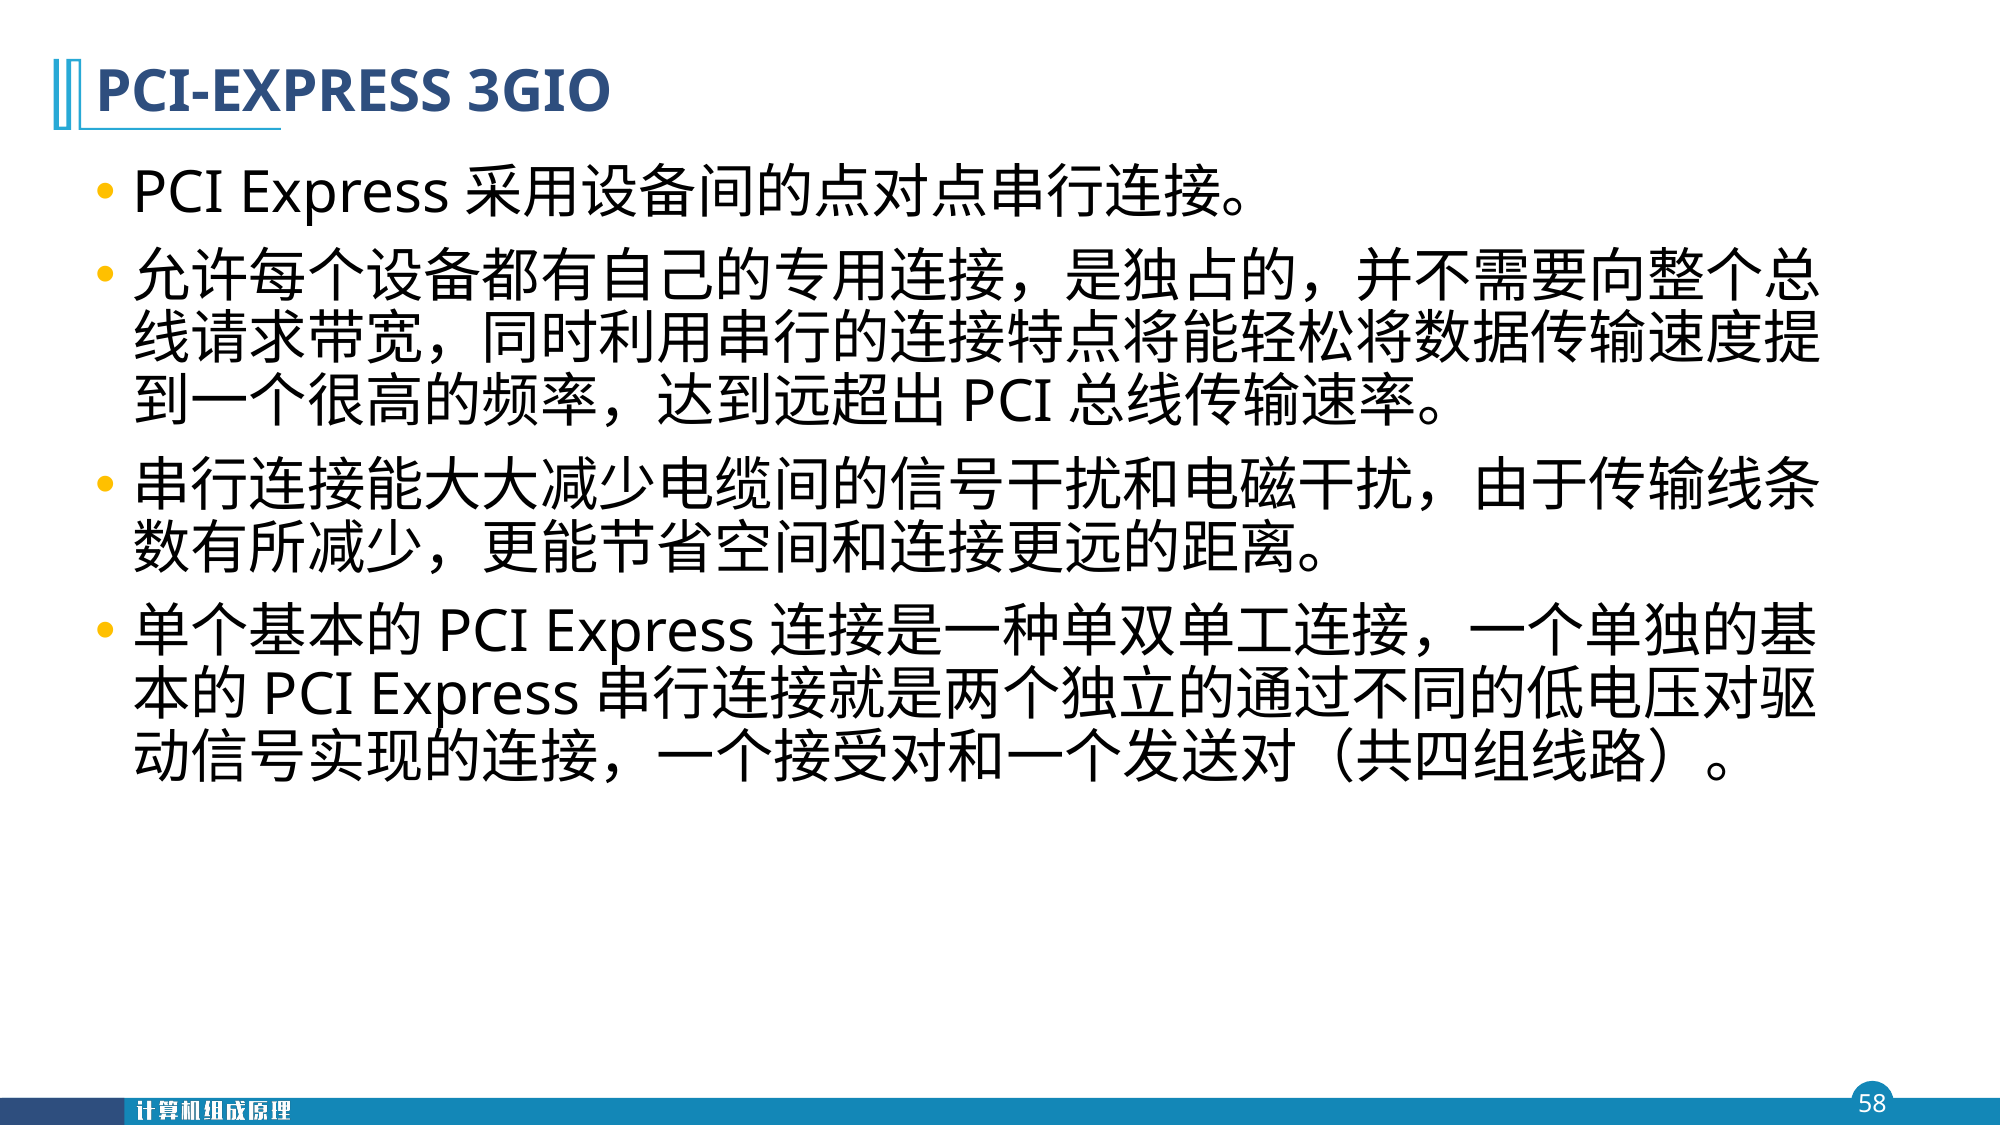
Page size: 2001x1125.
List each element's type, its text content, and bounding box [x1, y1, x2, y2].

list PCI Express采用设备间的点对点串行连接。 允许每个设备都有自己的专用连接，是独占的，并不需要向整个总线请求带宽，同时利用串行的连接特点将能轻松将数据传输速度提到一个很高的频率，达到远超出PCI总线传输速率。 串行连接能大大减少电缆间的信号干扰和电磁干扰，由于传输线条数有所减少，更能节省空间和连接更远的距离。 单个基本的PCI Express连接是一种单双单工连接，一个单独的基本的PCI Express串行连接就是两个独立的通过不同的低电压对驱动信号实现的连接，一个接受对和一个发送对（共四组线路）。 [80, 154, 1890, 1080]
title PCI-EXPRESS 3GIO [80, 42, 1805, 144]
